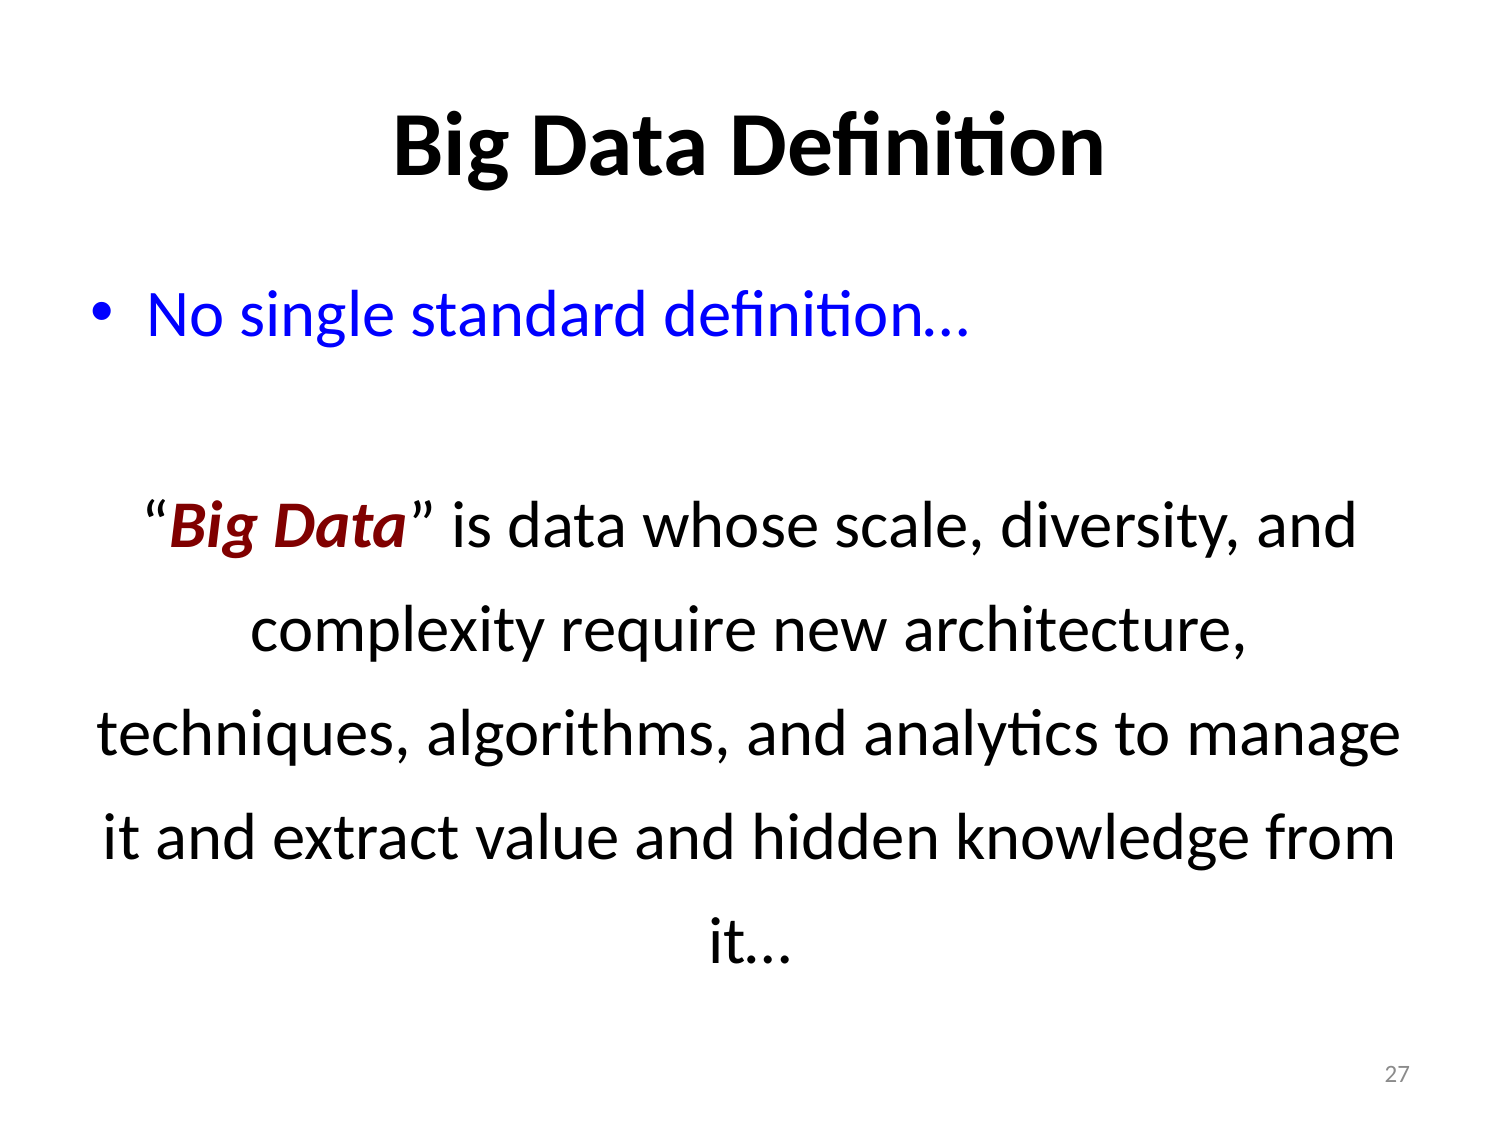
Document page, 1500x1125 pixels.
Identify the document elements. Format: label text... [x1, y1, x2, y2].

title Big Data Definition [75, 45, 1425, 233]
list No single standard definition… “Big Data” is data whose scale, diversity, and complexity require new architecture, techniques, algorithms, and analytics to manage it and extract value and hidden knowledge from it… [75, 262, 1425, 1005]
slide_number 27 [1074, 1042, 1425, 1103]
